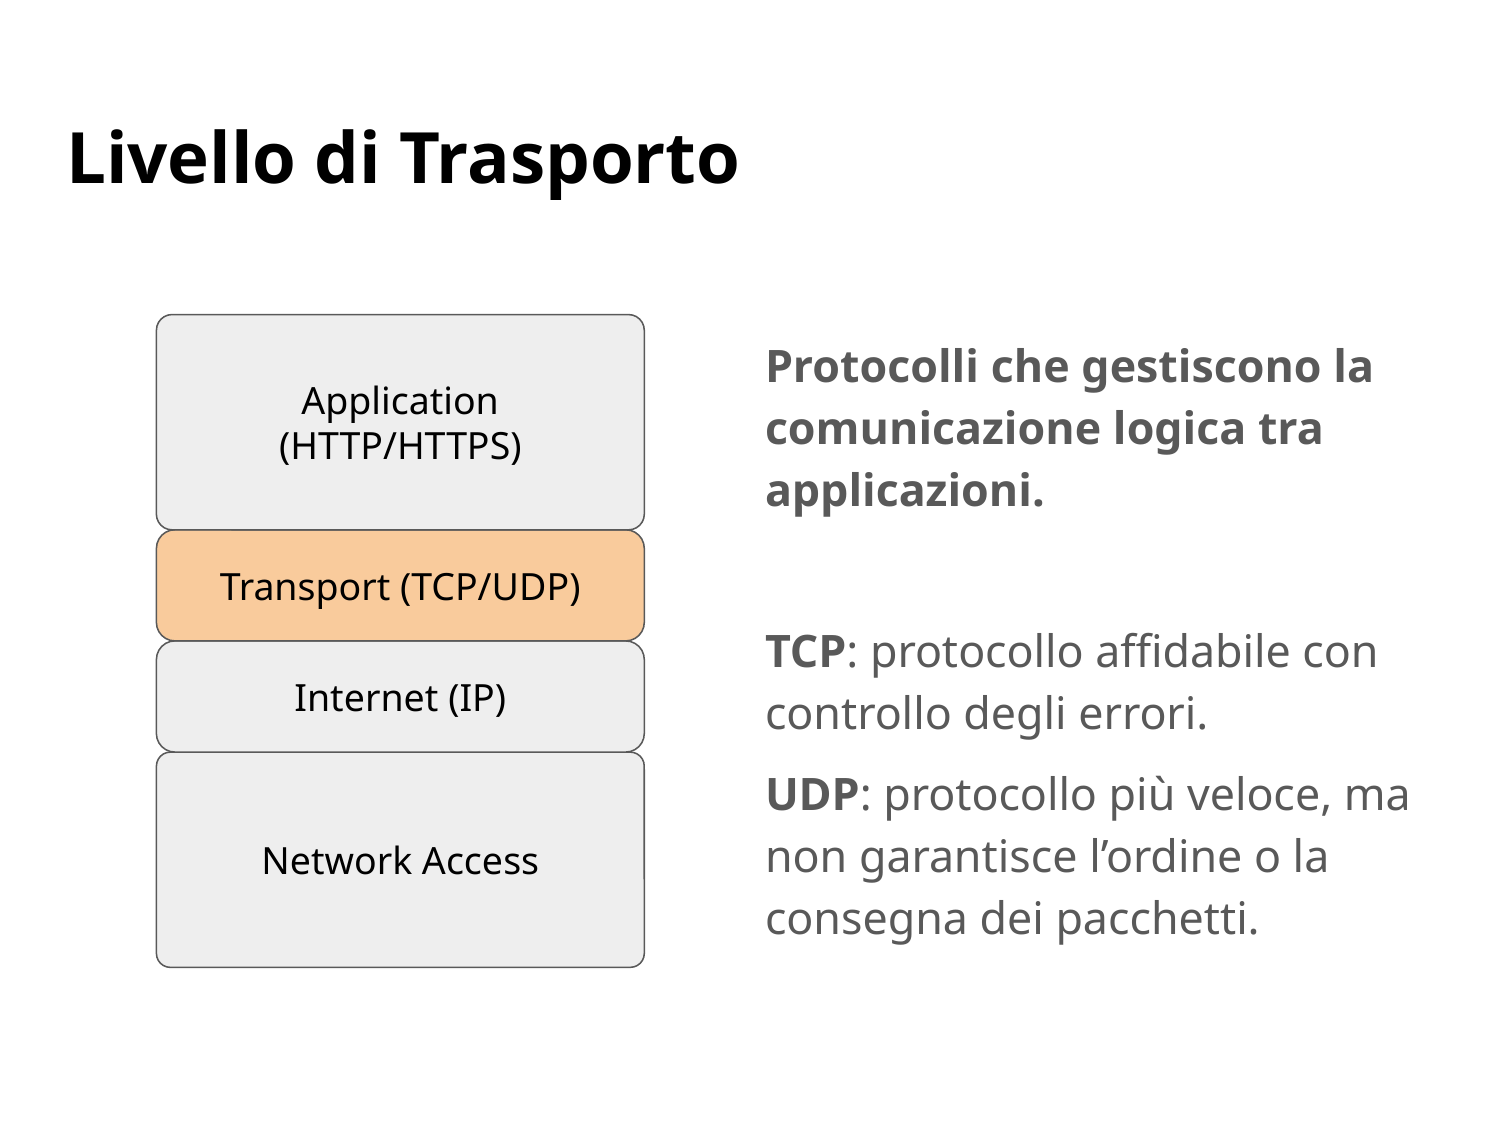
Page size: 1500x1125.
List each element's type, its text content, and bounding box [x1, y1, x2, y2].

title Livello di Trasporto [51, 97, 1449, 223]
text_box Internet (IP) [156, 641, 645, 753]
text_box Application (HTTP/HTTPS) [156, 314, 645, 530]
text_box Network Access [156, 752, 645, 968]
text_box Transport (TCP/UDP) [156, 530, 645, 641]
list Protocolli che gestiscono la comunicazione logica tra applicazioni. TCP: protocollo affidabile con controllo degli errori. UDP: protocollo più veloce, ma non garantisce l’ordine o la consegna dei pacchetti. [750, 314, 1449, 968]
